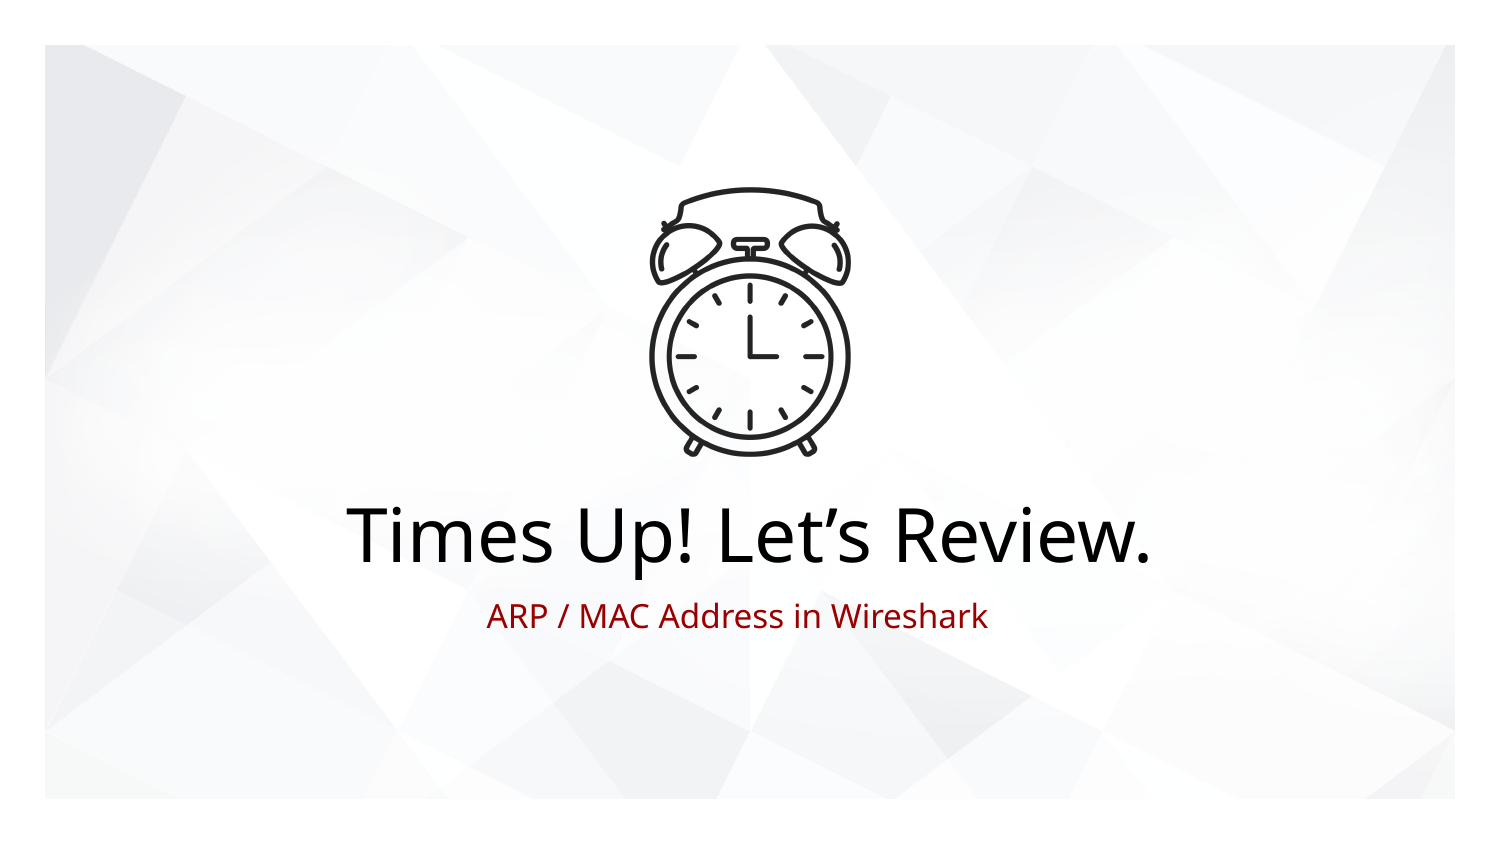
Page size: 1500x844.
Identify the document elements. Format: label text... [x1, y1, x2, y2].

picture [45, 45, 1455, 799]
text_box ARP / MAC Address in Wireshark [410, 580, 1066, 676]
